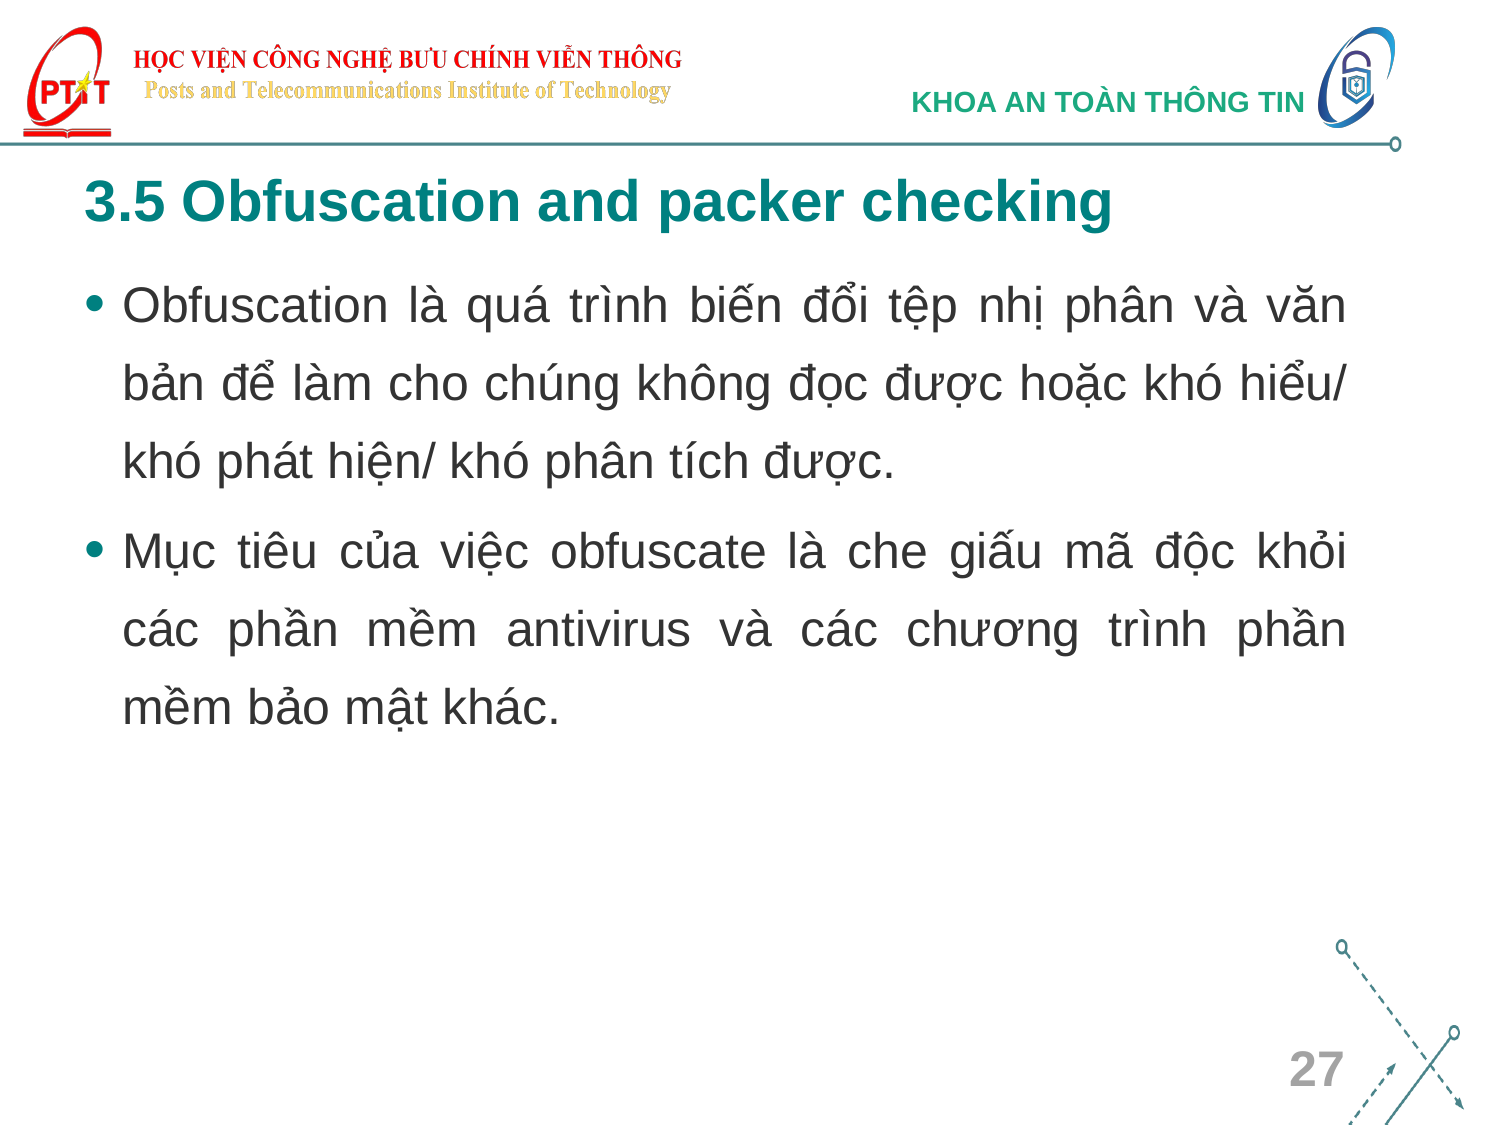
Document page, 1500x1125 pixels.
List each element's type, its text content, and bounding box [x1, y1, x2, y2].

picture [1318, 27, 1395, 128]
title 3.5 Obfuscation and packer checking [69, 163, 1396, 261]
picture [0, 18, 695, 147]
list Obfuscation là quá trình biến đổi tệp nhị phân và văn bản để làm cho chúng không đọc được hoặc khó hiểu/ khó phát hiện/ khó phân tích được. Mục tiêu của việc obfuscate là che giấu mã độc khỏi các phần mềm antivirus và các chương trình phần mềm bảo mật khác. [69, 246, 1364, 1010]
